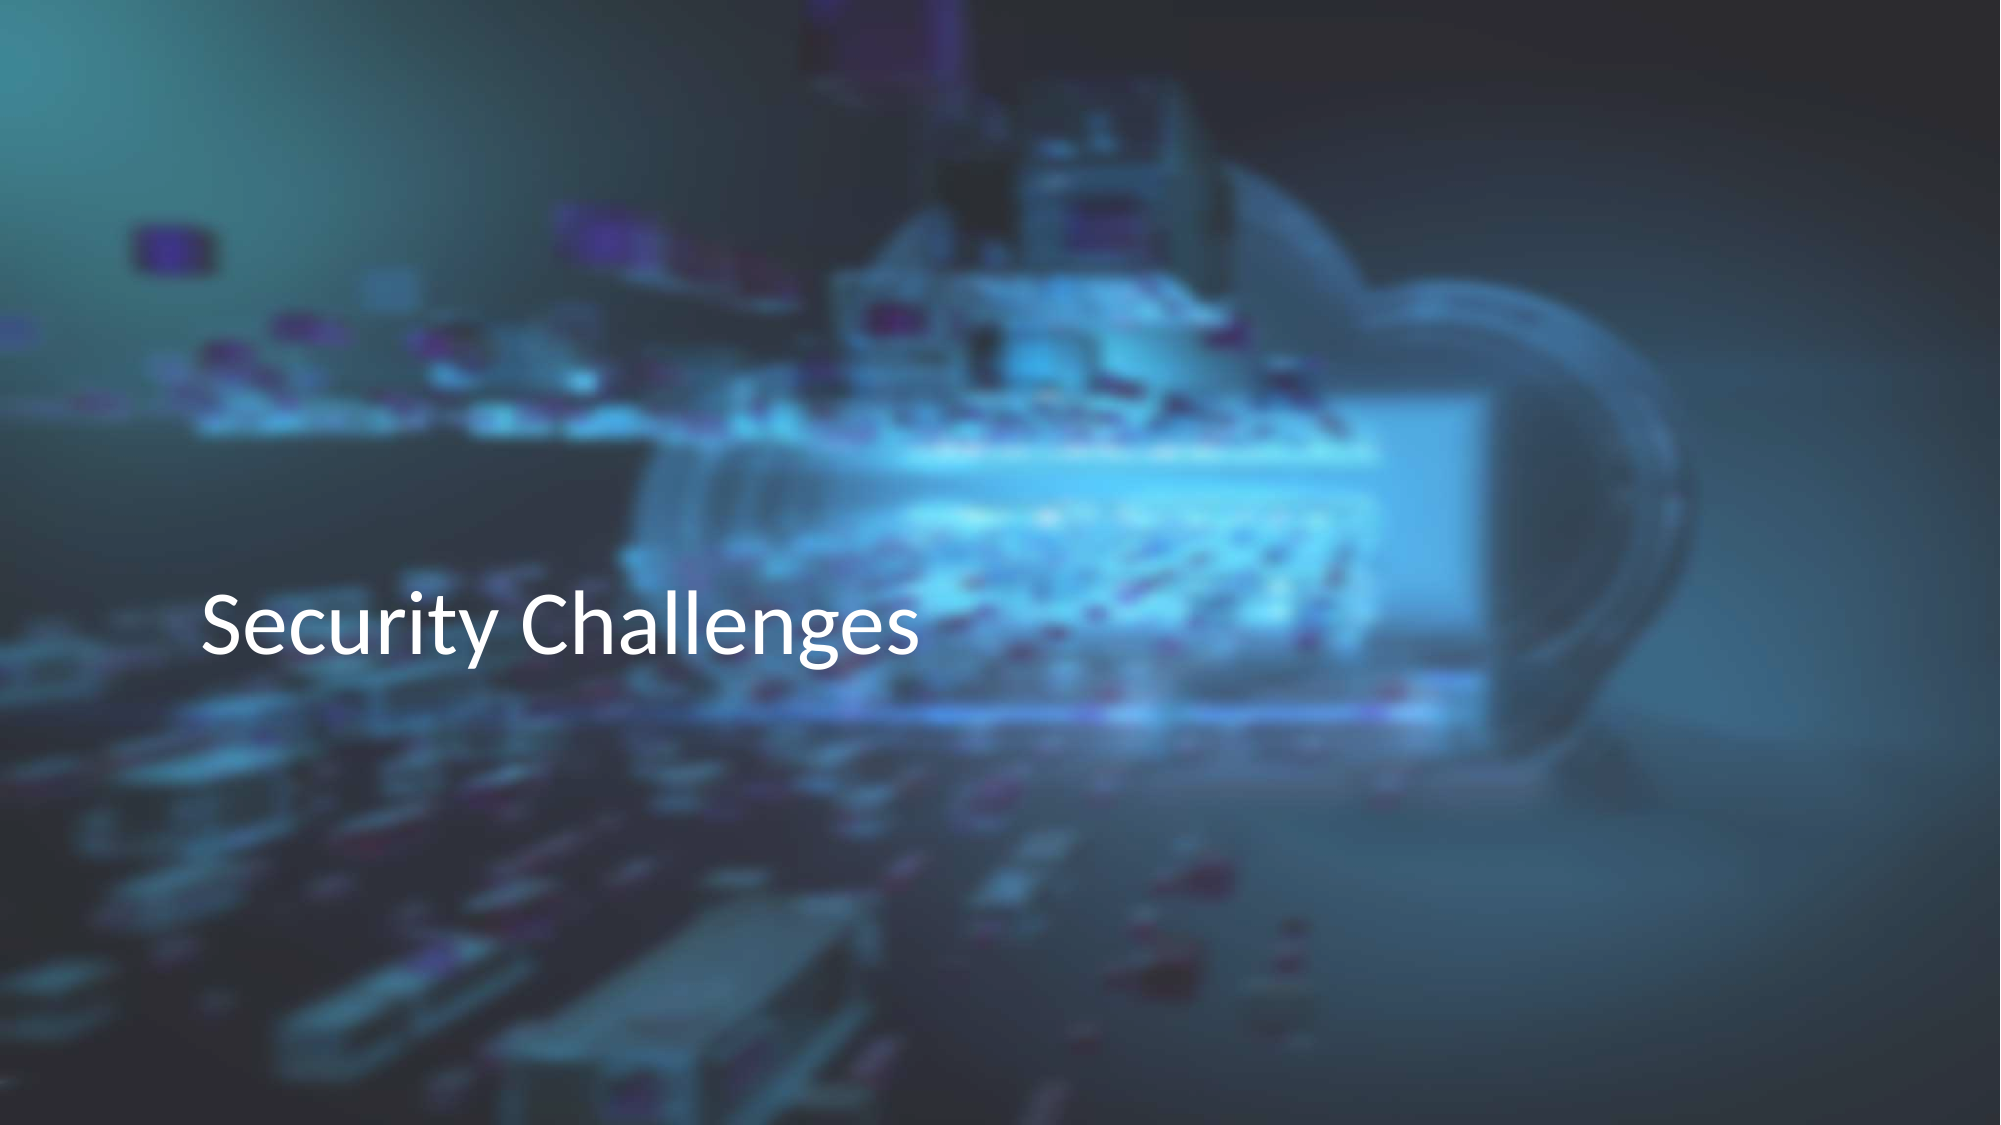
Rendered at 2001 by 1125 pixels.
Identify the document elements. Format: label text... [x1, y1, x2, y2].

text_box Security Challenges [185, 555, 978, 681]
text_box the basic idea of this principle is that completely trusting people could be unsafe [0, 0, 2000, 1125]
